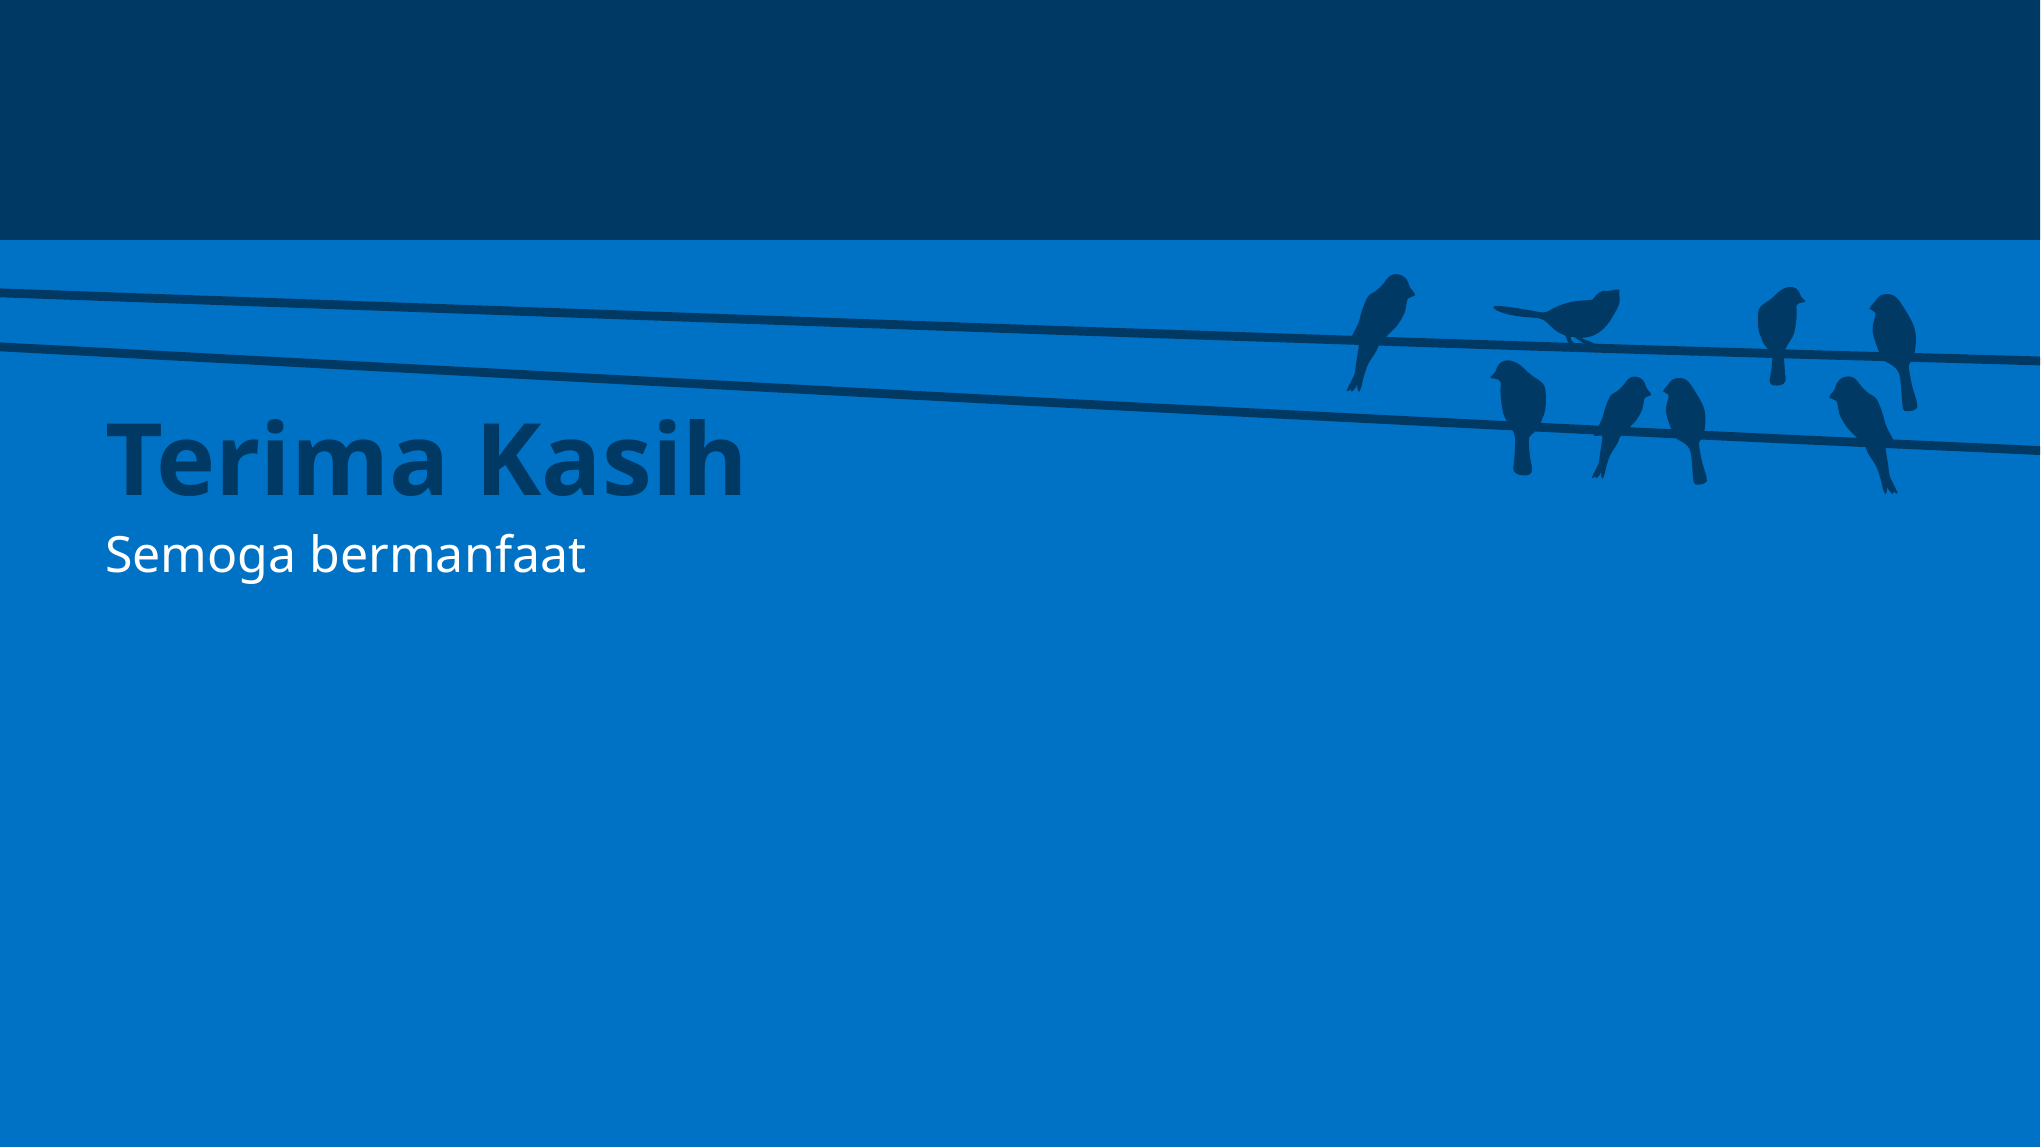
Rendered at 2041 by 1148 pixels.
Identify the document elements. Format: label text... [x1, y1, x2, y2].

text_box [0, 0, 2041, 241]
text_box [0, 272, 2041, 495]
text_box Terima Kasih Semoga bermanfaat [75, 495, 1421, 608]
